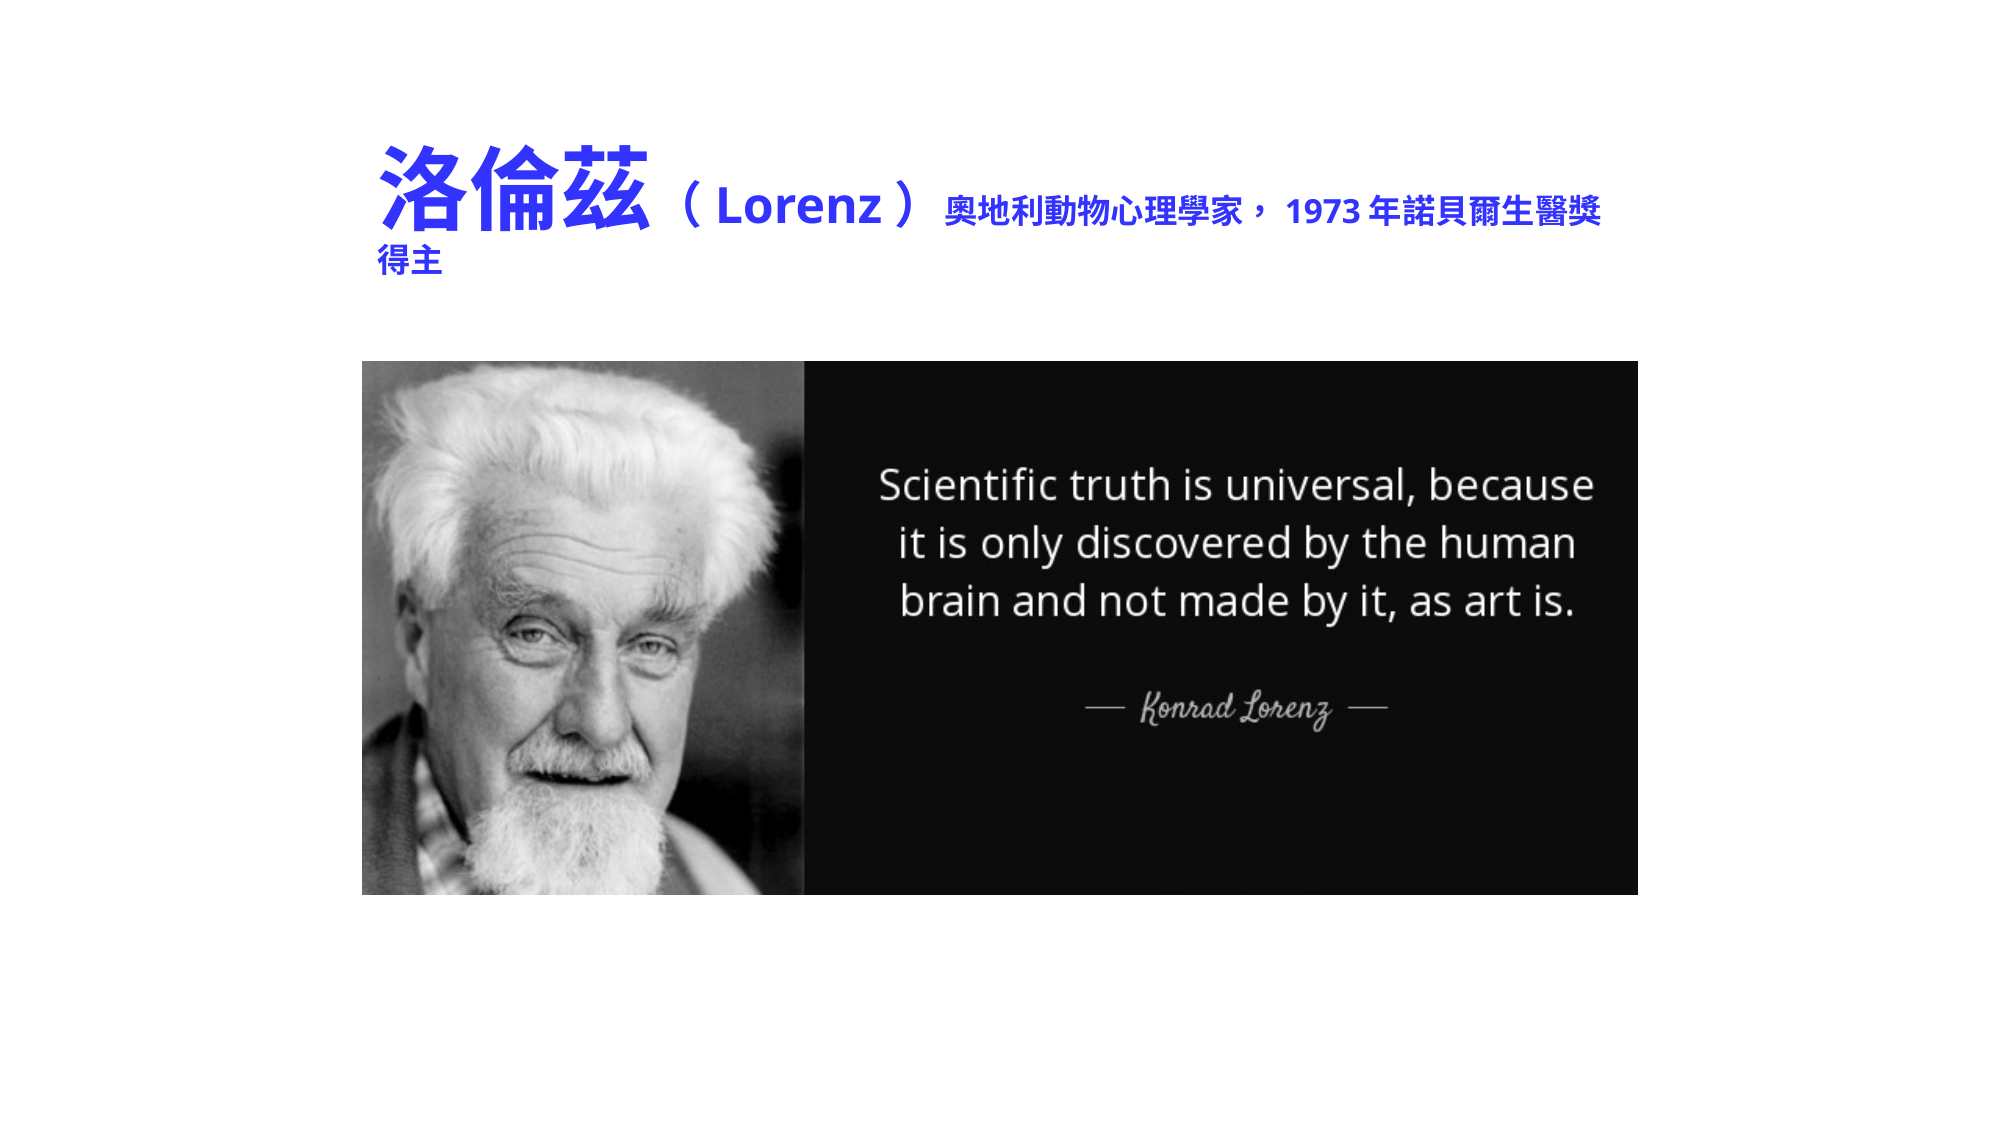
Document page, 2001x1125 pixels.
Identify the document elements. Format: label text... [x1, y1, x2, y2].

title 洛倫茲（Lorenz）奧地利動物心理學家，1973年諾貝爾生醫獎得主 [362, 137, 1638, 288]
picture [362, 361, 1638, 895]
